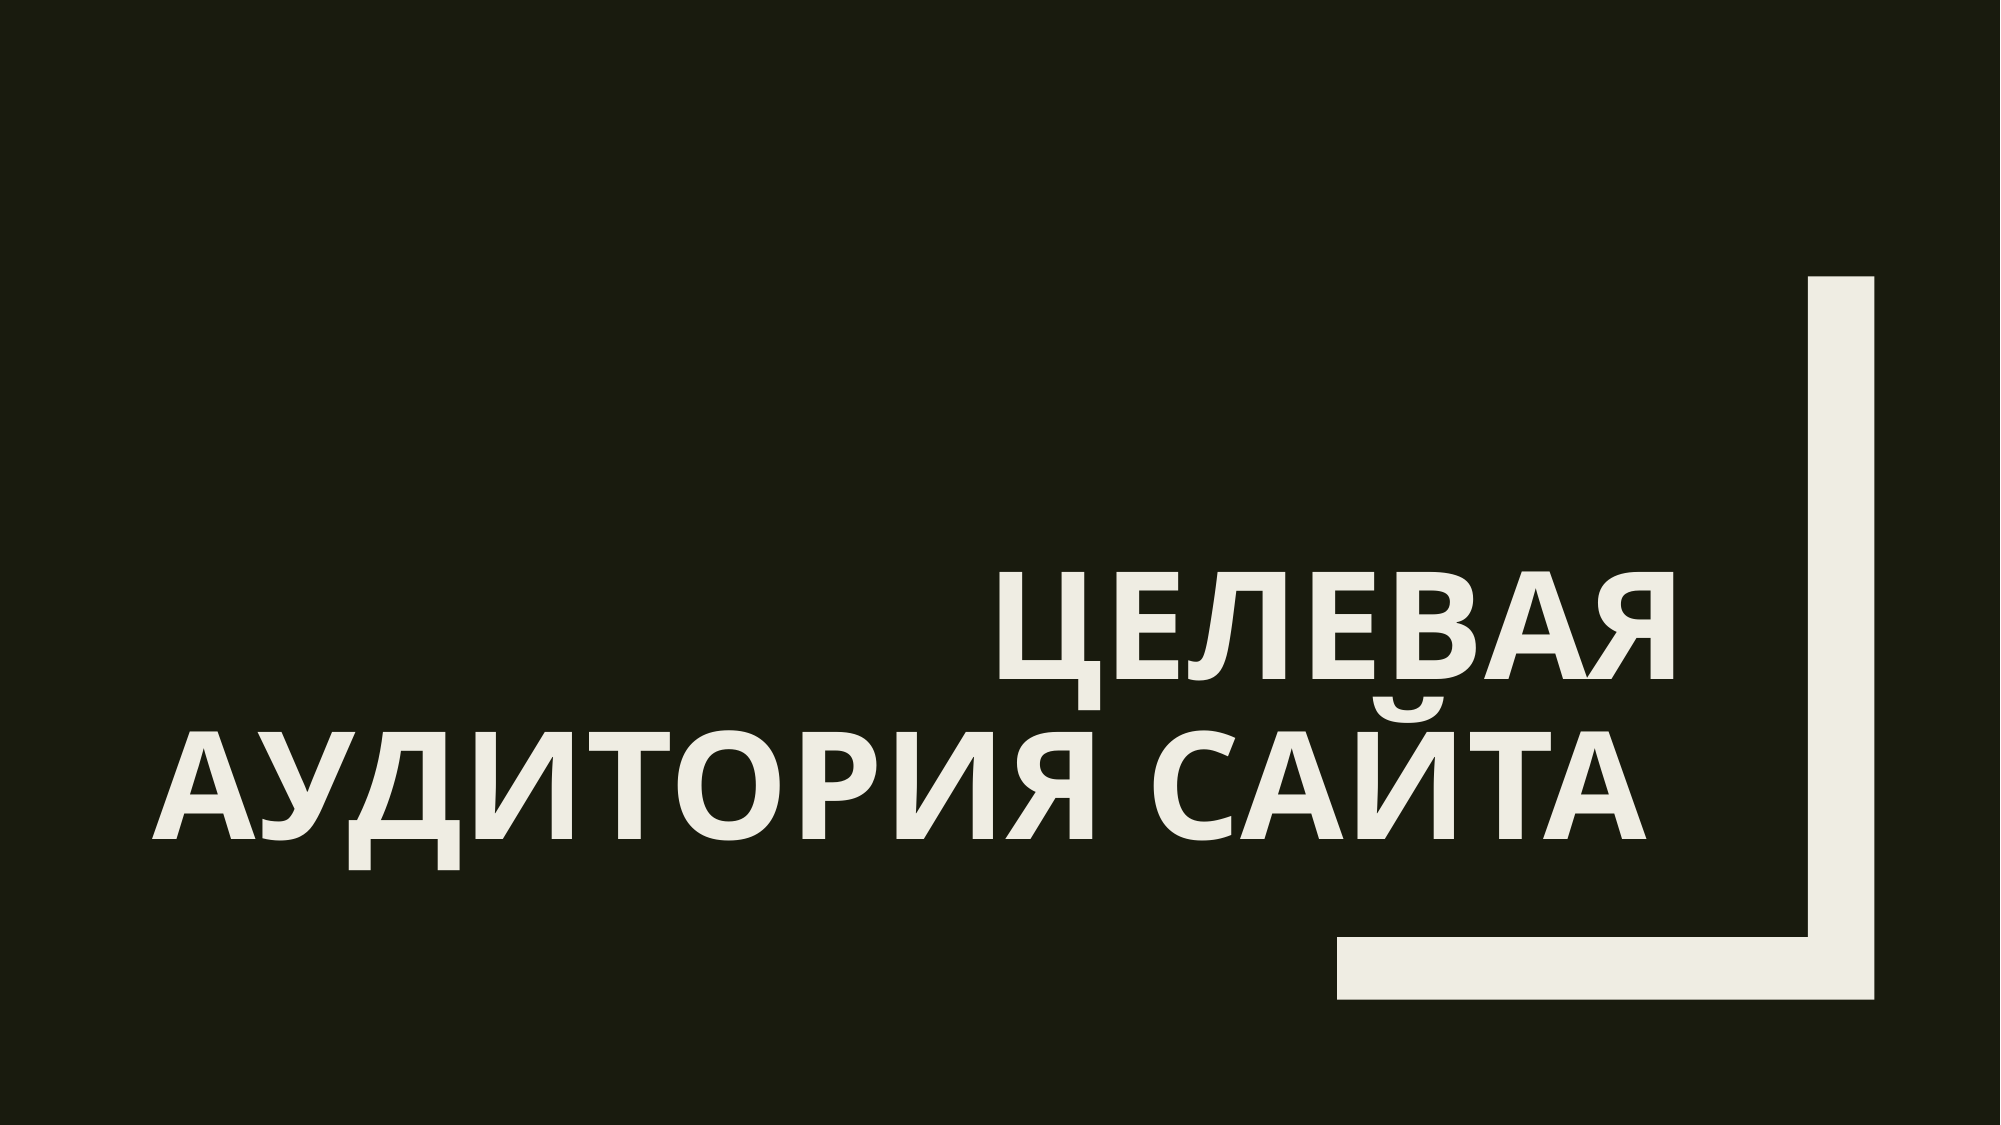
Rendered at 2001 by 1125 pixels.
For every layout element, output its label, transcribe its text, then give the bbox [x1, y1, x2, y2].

title Целевая аудитория сайта [125, 411, 1703, 880]
